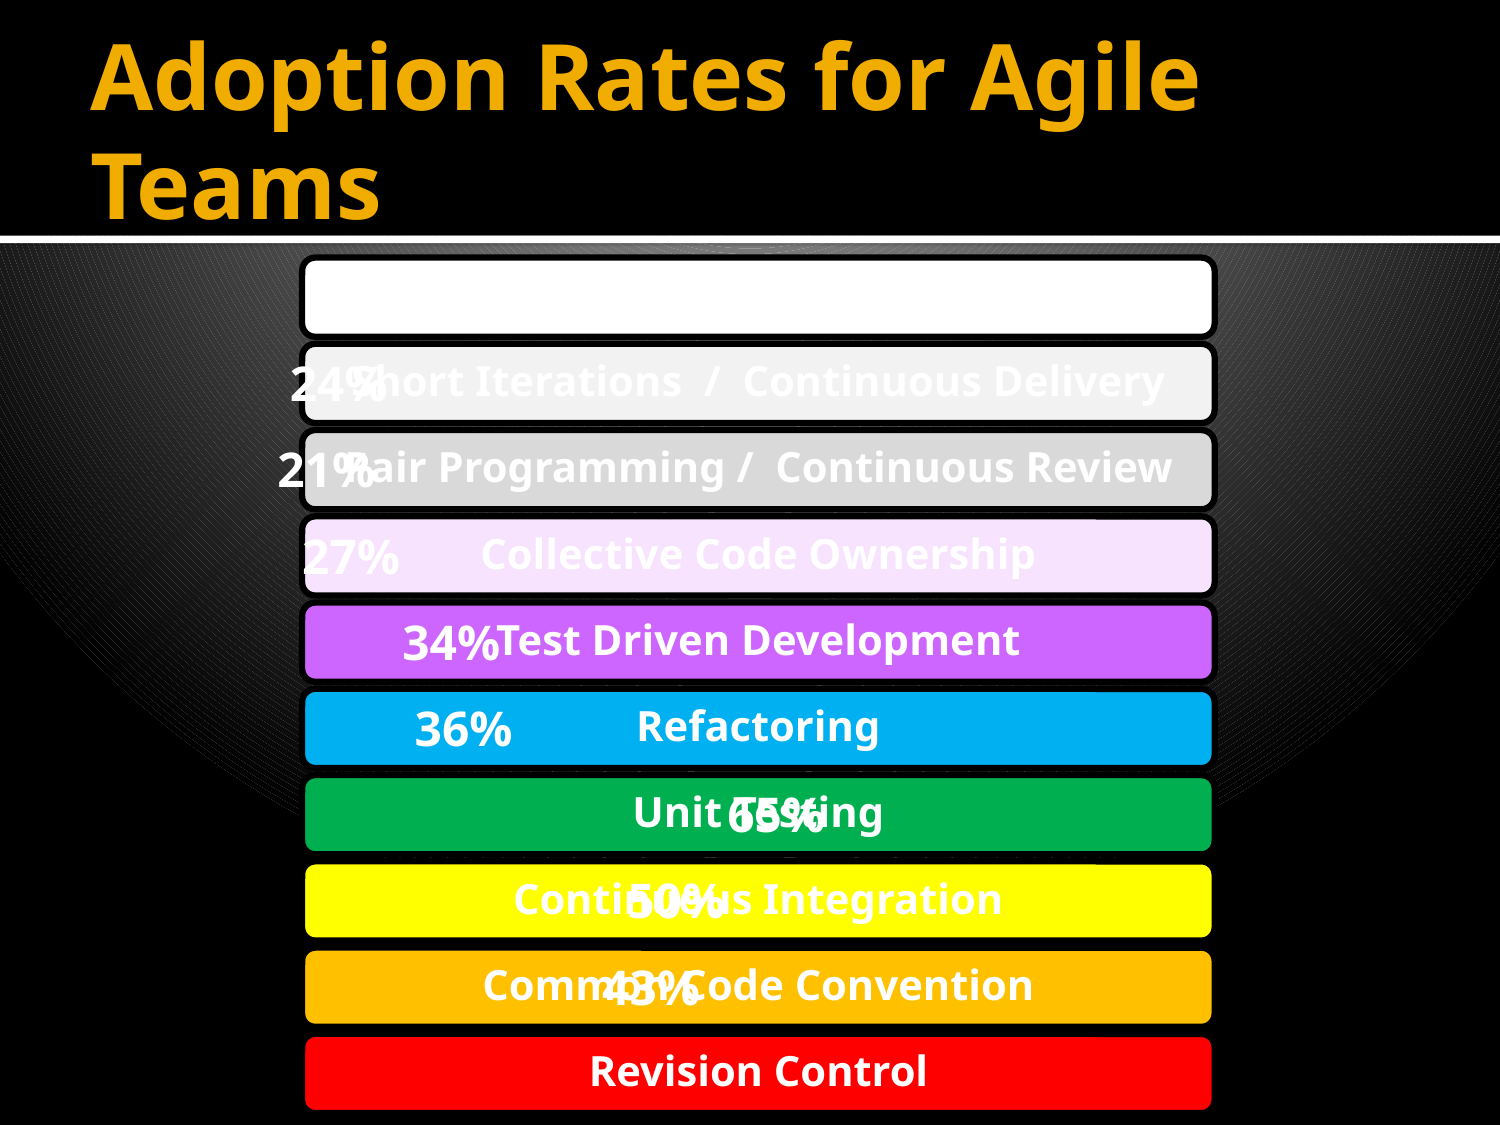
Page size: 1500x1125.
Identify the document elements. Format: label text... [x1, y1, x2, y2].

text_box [302, 1035, 1215, 1113]
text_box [302, 429, 1215, 510]
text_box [302, 947, 1215, 1027]
title Adoption Rates for Agile Teams [75, 25, 1425, 231]
text_box 24% 21% 27% 34% 36% 65% 50% 43% 99% [262, 317, 1026, 1125]
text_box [302, 604, 1215, 682]
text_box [302, 861, 1215, 941]
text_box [302, 516, 1215, 596]
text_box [302, 343, 1215, 423]
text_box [302, 690, 1215, 768]
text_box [302, 776, 1215, 855]
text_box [302, 257, 1215, 337]
